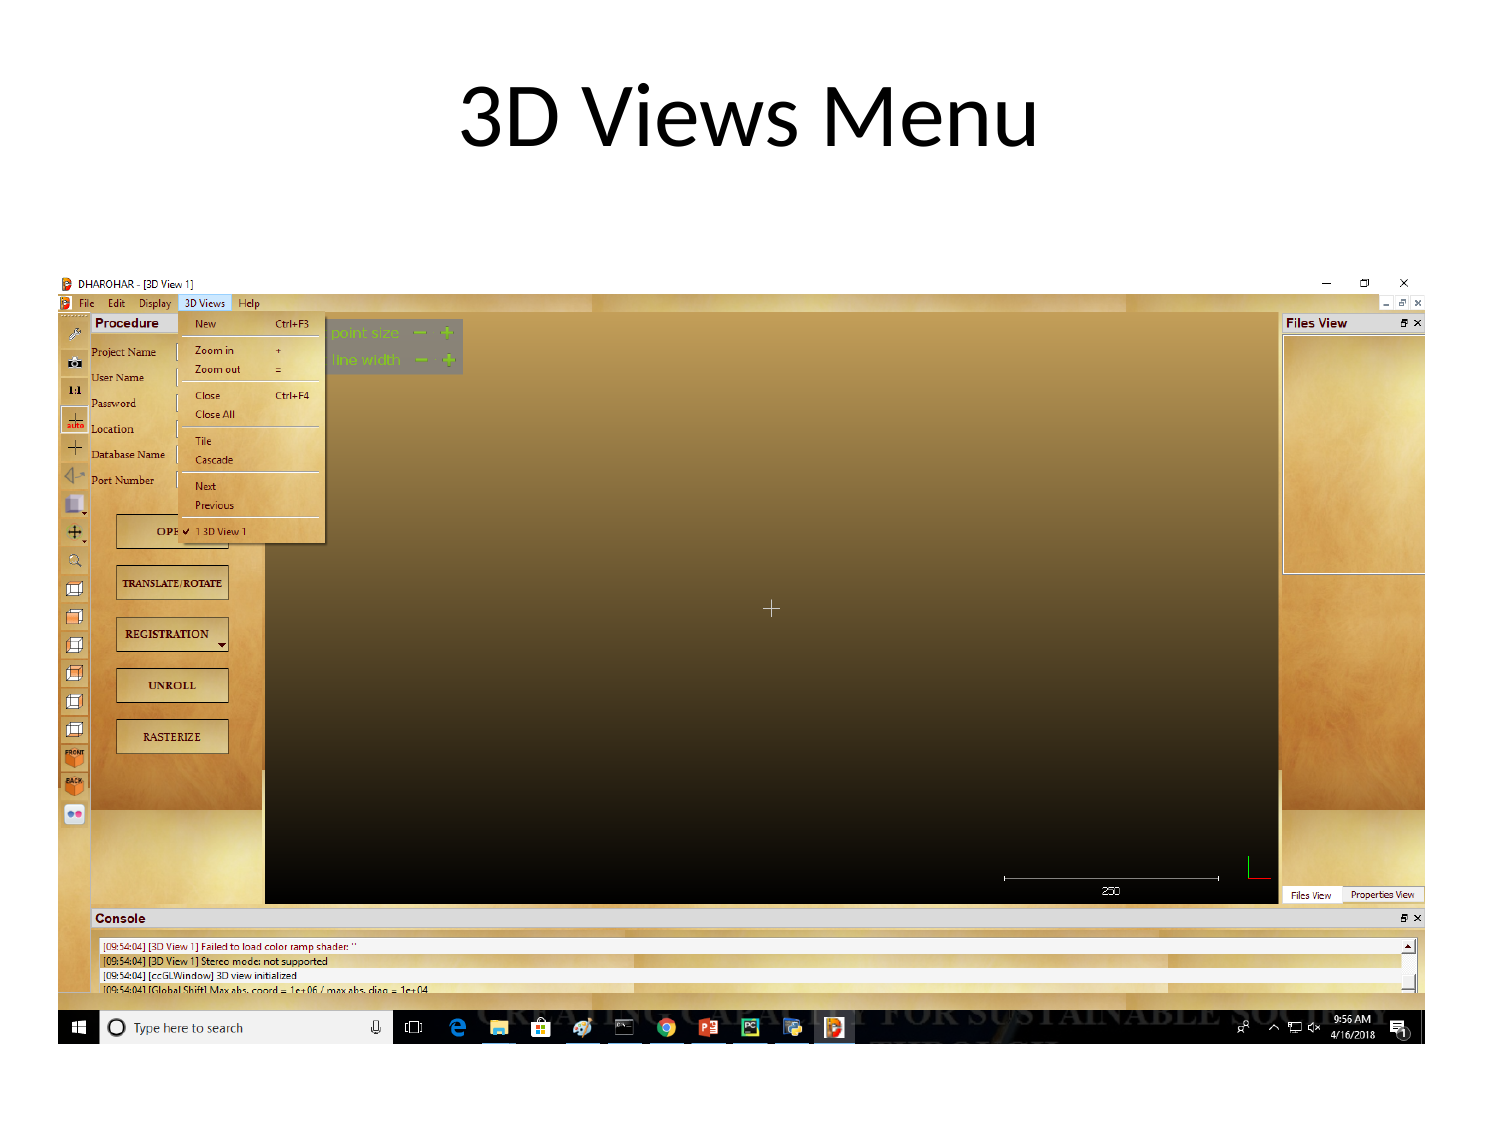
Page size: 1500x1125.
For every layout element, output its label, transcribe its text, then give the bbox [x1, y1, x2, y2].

picture [58, 274, 1426, 1044]
title 3D Views Menu [75, 45, 1425, 175]
